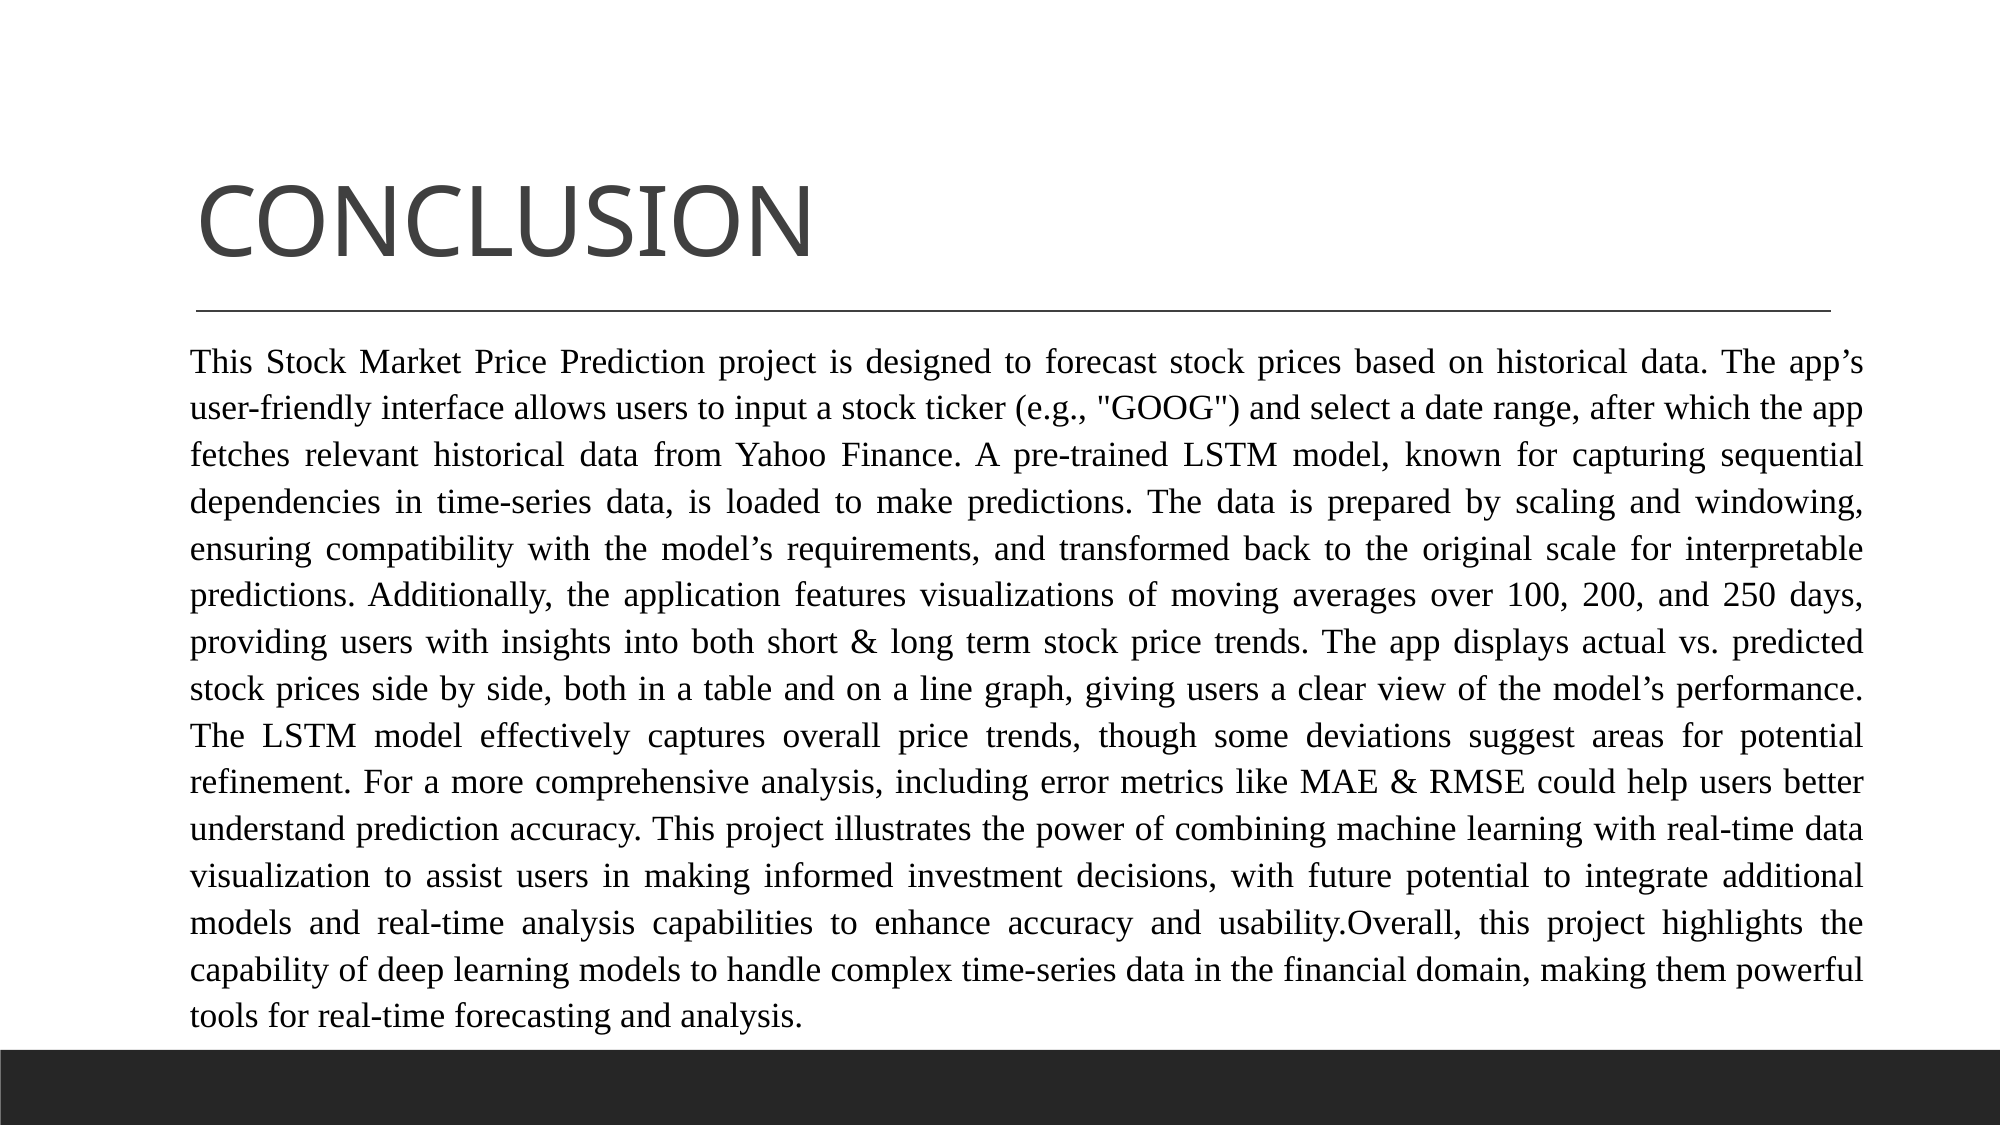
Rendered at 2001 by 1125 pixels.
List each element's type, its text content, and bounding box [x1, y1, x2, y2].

list This Stock Market Price Prediction project is designed to forecast stock prices based on historical data. The app’s user-friendly interface allows users to input a stock ticker (e.g., "GOOG") and select a date range, after which the app fetches relevant historical data from Yahoo Finance. A pre-trained LSTM model, known for capturing sequential dependencies in time-series data, is loaded to make predictions. The data is prepared by scaling and windowing, ensuring compatibility with the model’s requirements, and transformed back to the original scale for interpretable predictions. Additionally, the application features visualizations of moving averages over 100, 200, and 250 days, providing users with insights into both short & long term stock price trends. The app displays actual vs. predicted stock prices side by side, both in a table and on a line graph, giving users a clear view of the model’s performance. The LSTM model effectively captures overall price trends, though some deviations suggest areas for potential refinement. For a more comprehensive analysis, including error metrics like MAE & RMSE could help users better understand prediction accuracy. This project illustrates the power of combining machine learning with real-time data visualization to assist users in making informed investment decisions, with future potential to integrate additional models and real-time analysis capabilities to enhance accuracy and usability.Overall, this project highlights the capability of deep learning models to handle complex time-series data in the financial domain, making them powerful tools for real-time forecasting and analysis. [174, 325, 1865, 1040]
title CONCLUSION [180, 47, 1830, 285]
